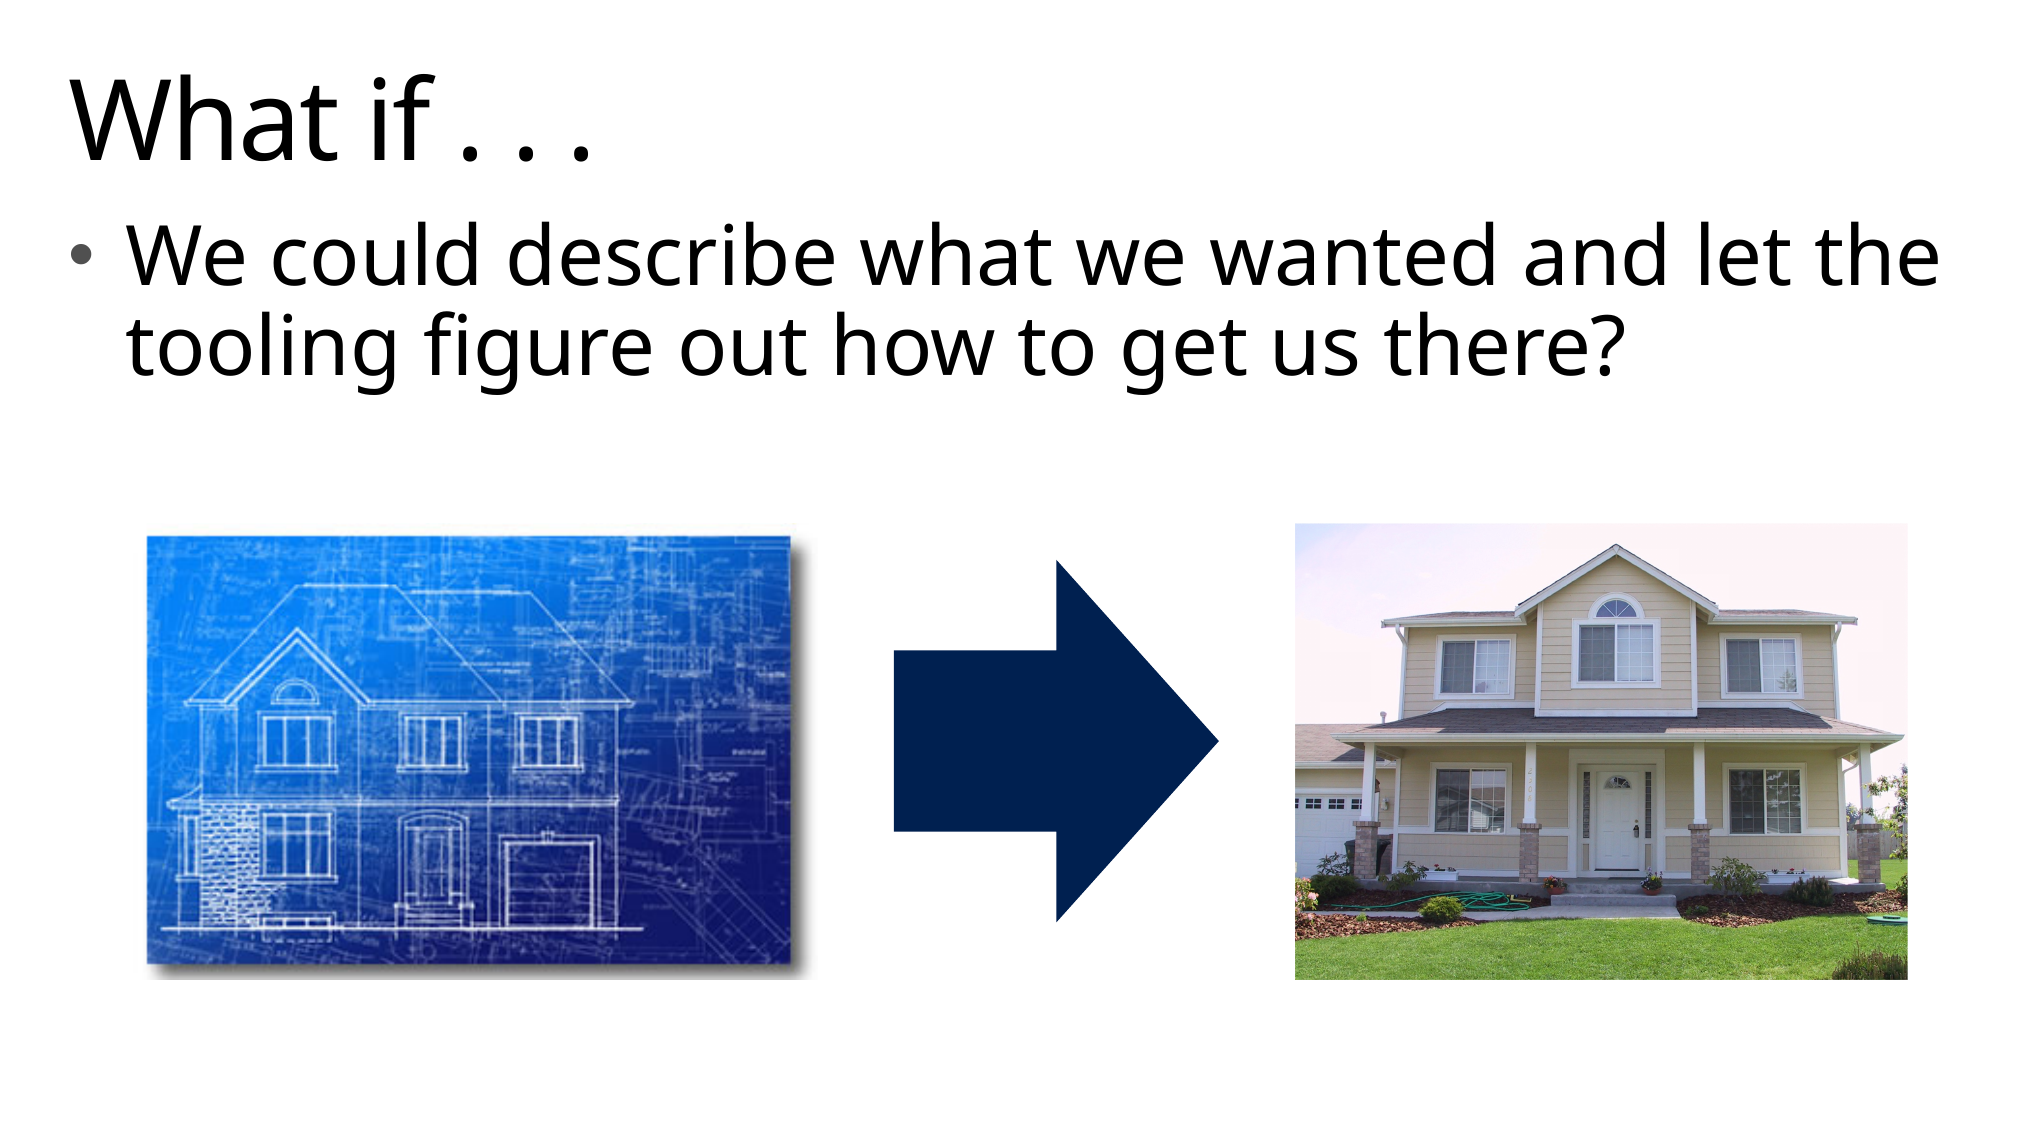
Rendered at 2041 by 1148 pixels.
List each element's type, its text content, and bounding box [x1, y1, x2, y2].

picture [1294, 523, 1908, 980]
text_box [893, 559, 1220, 924]
title What if . . . [45, 48, 1996, 199]
list We could describe what we wanted and let the tooling figure out how to get us there? [45, 199, 1996, 411]
picture [132, 523, 818, 980]
